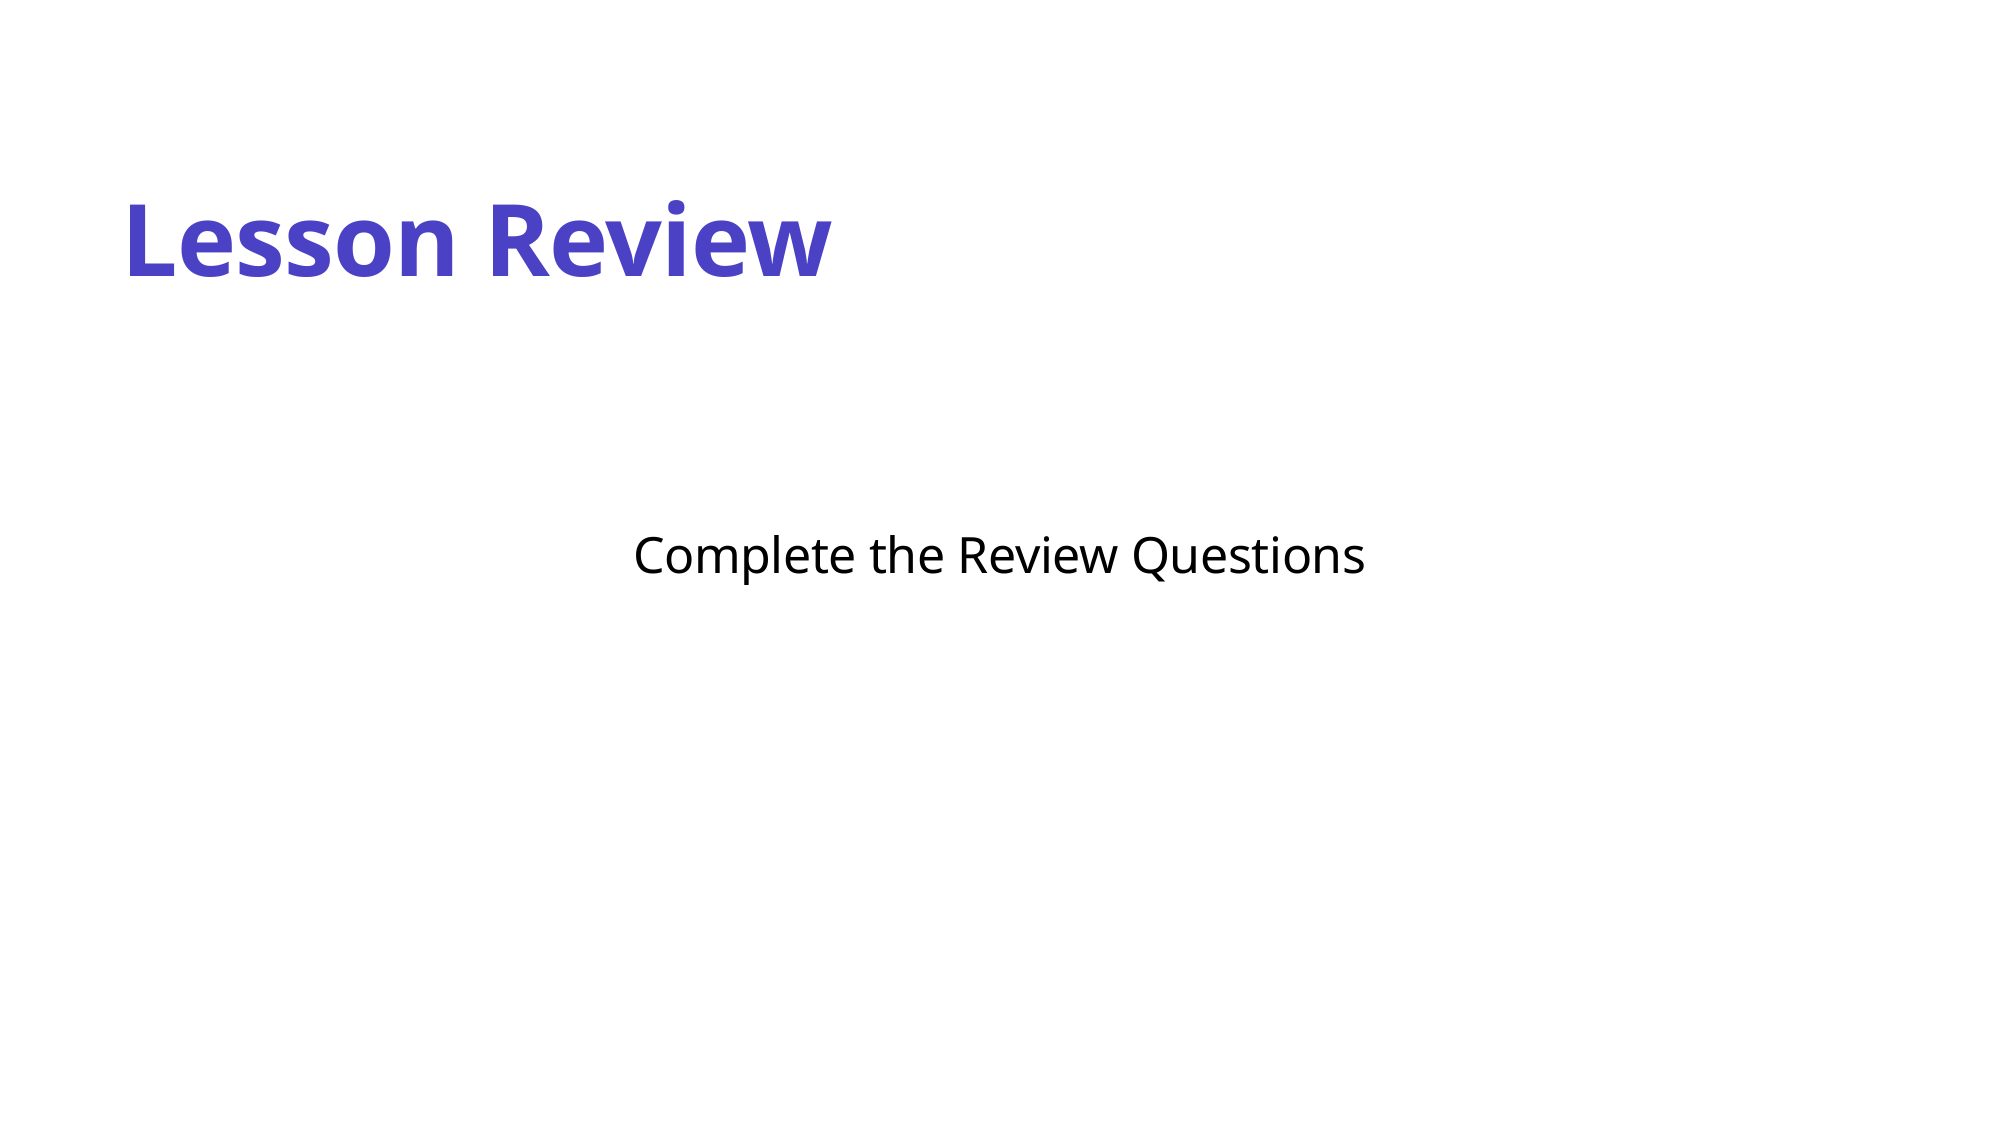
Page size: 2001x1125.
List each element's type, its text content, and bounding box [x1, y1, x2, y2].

list Complete the Review Questions [0, 509, 2000, 666]
title Lesson Review [106, 59, 1838, 306]
